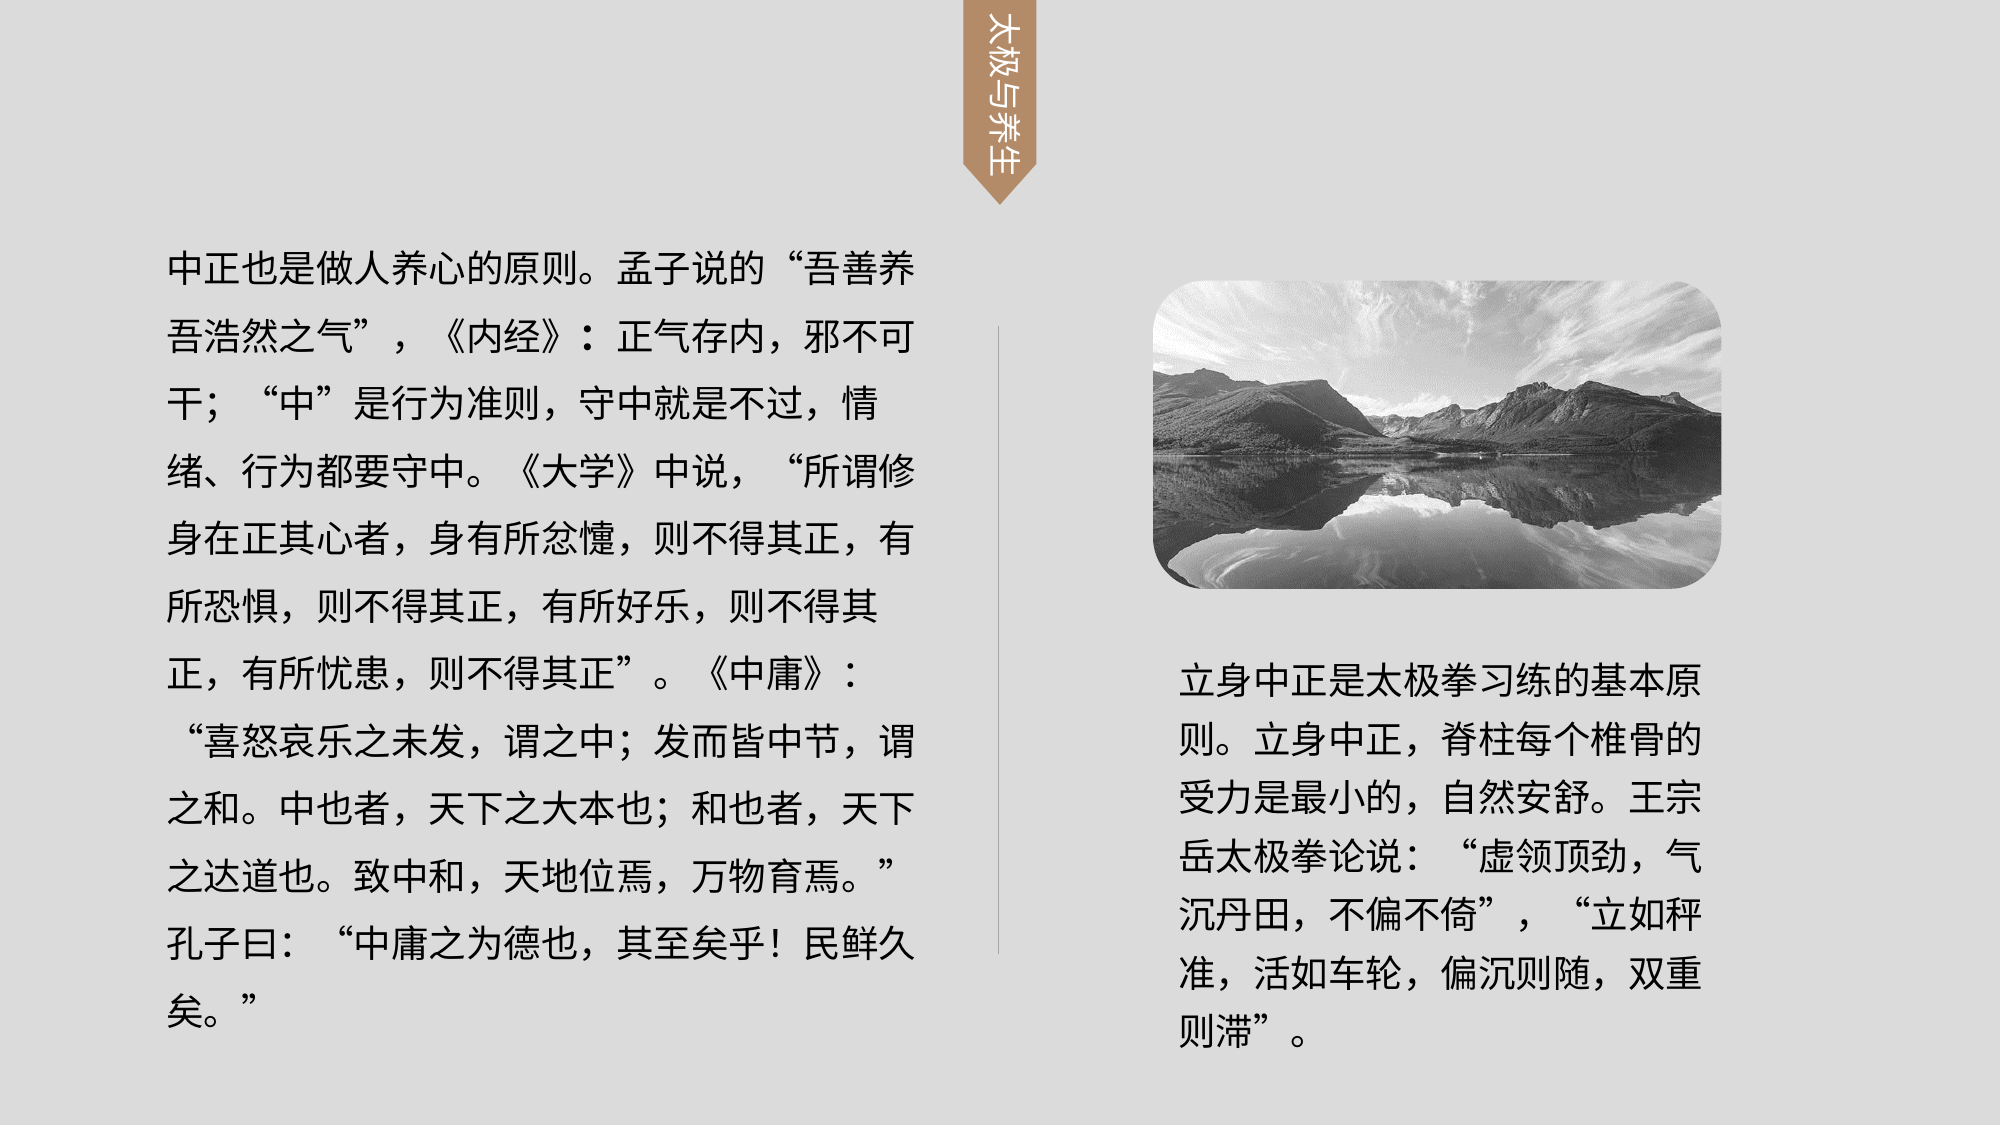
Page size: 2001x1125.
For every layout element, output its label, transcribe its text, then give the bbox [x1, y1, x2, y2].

text_box 中正也是做人养心的原则。孟子说的“吾善养吾浩然之气”，《内经》：正气存内，邪不可干；“中”是行为准则，守中就是不过，情绪、行为都要守中。《大学》中说，“所谓修身在正其心者，身有所忿懥，则不得其正，有所恐惧，则不得其正，有所好乐，则不得其正，有所忧患，则不得其正”。《中庸》：“喜怒哀乐之未发，谓之中；发而皆中节，谓之和。中也者，天下之大本也；和也者，天下之达道也。致中和，天地位焉，万物育焉。”孔子曰：“中庸之为德也，其至矣乎！民鲜久矣。” [151, 215, 931, 1041]
text_box 立身中正是太极拳习练的基本原则。立身中正，脊柱每个椎骨的受力是最小的，自然安舒。王宗岳太极拳论说：“虚领顶劲，气沉丹田，不偏不倚”，“立如秤准，活如车轮，偏沉则随，双重则滞”。 [1163, 636, 1732, 1061]
text_box [1151, 279, 1723, 590]
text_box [963, 0, 1037, 205]
